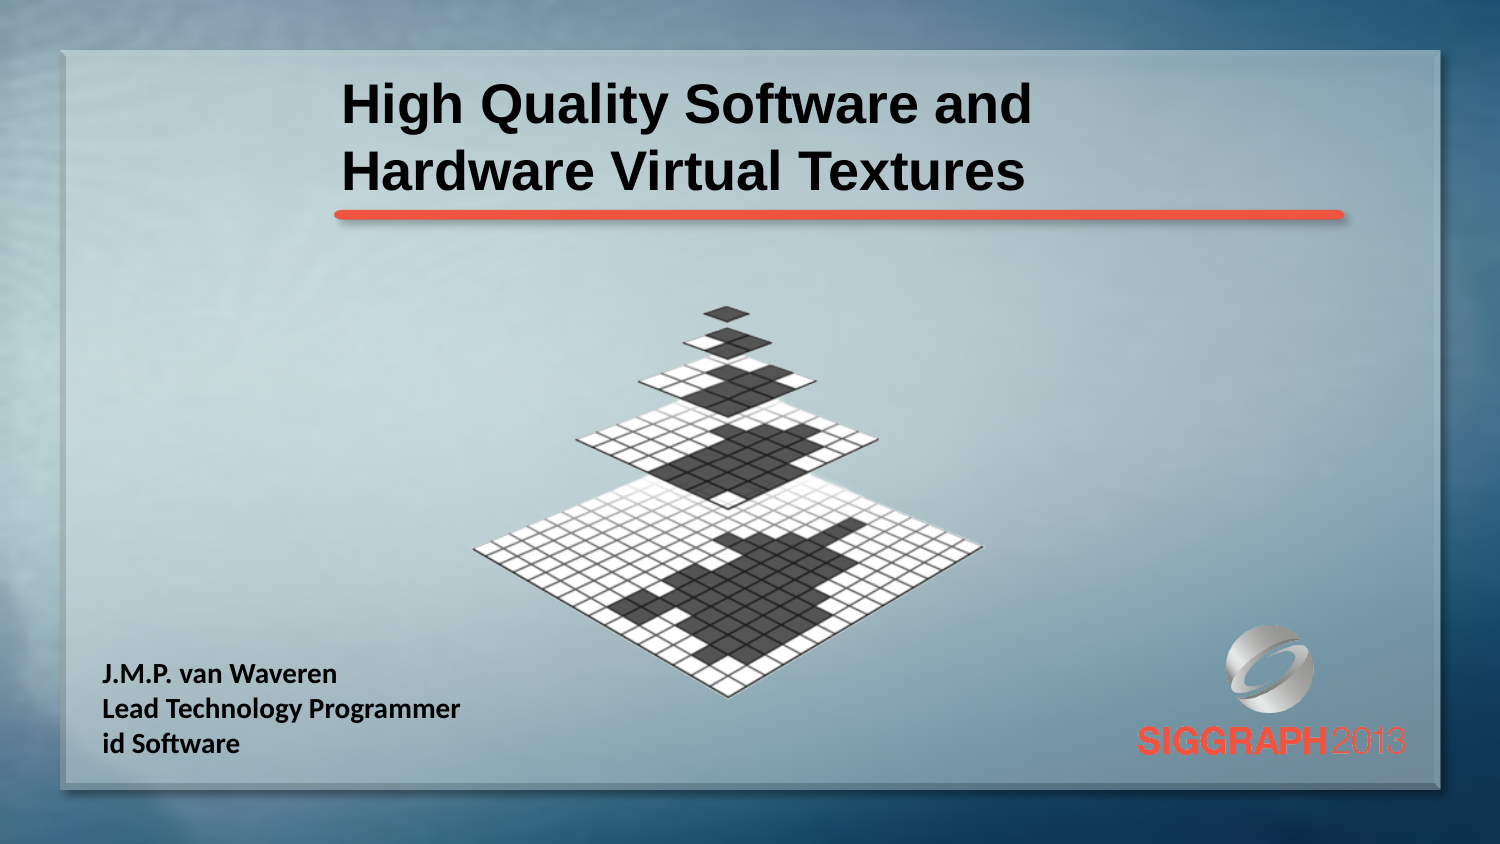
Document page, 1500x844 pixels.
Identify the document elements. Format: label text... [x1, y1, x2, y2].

picture [0, 0, 1500, 844]
text_box J.M.P. van Waveren Lead Technology Programmer id Software [87, 646, 407, 767]
title High Quality Software and Hardware Virtual Textures [328, 59, 1213, 210]
